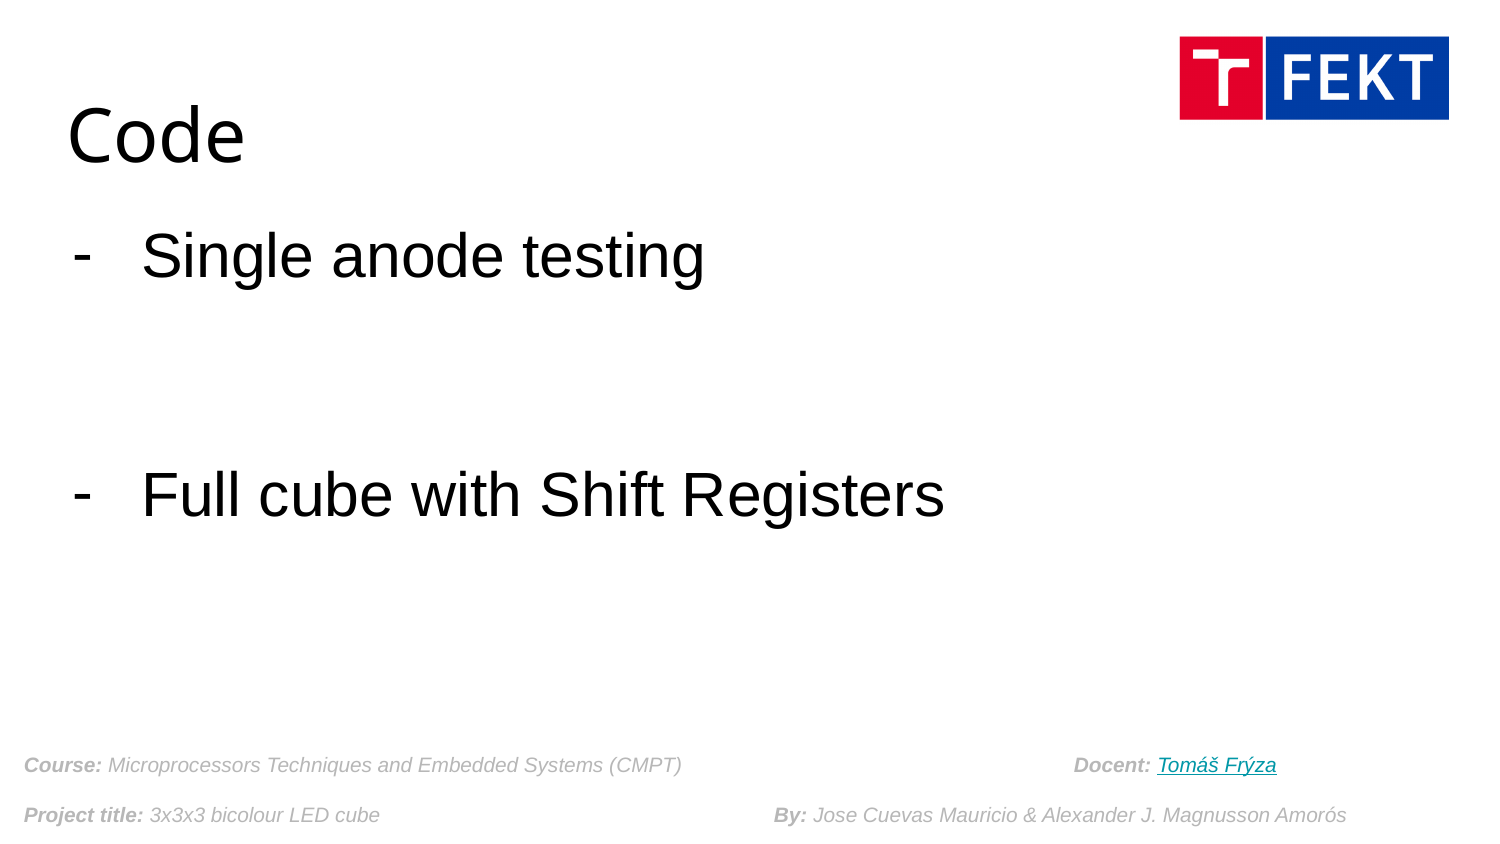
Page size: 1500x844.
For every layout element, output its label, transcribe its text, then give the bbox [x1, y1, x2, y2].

text_box Course: Microprocessors Techniques and Embedded Systems (CMPT) Docent: Tomáš Frýza Project title: 3x3x3 bicolour LED cube By: Jose Cuevas Mauricio & Alexander J. Magnusson Amorós [9, 736, 1500, 831]
title Code [51, 72, 1449, 167]
picture [1179, 30, 1450, 125]
list Single anode testing Full cube with Shift Registers [51, 189, 1449, 715]
